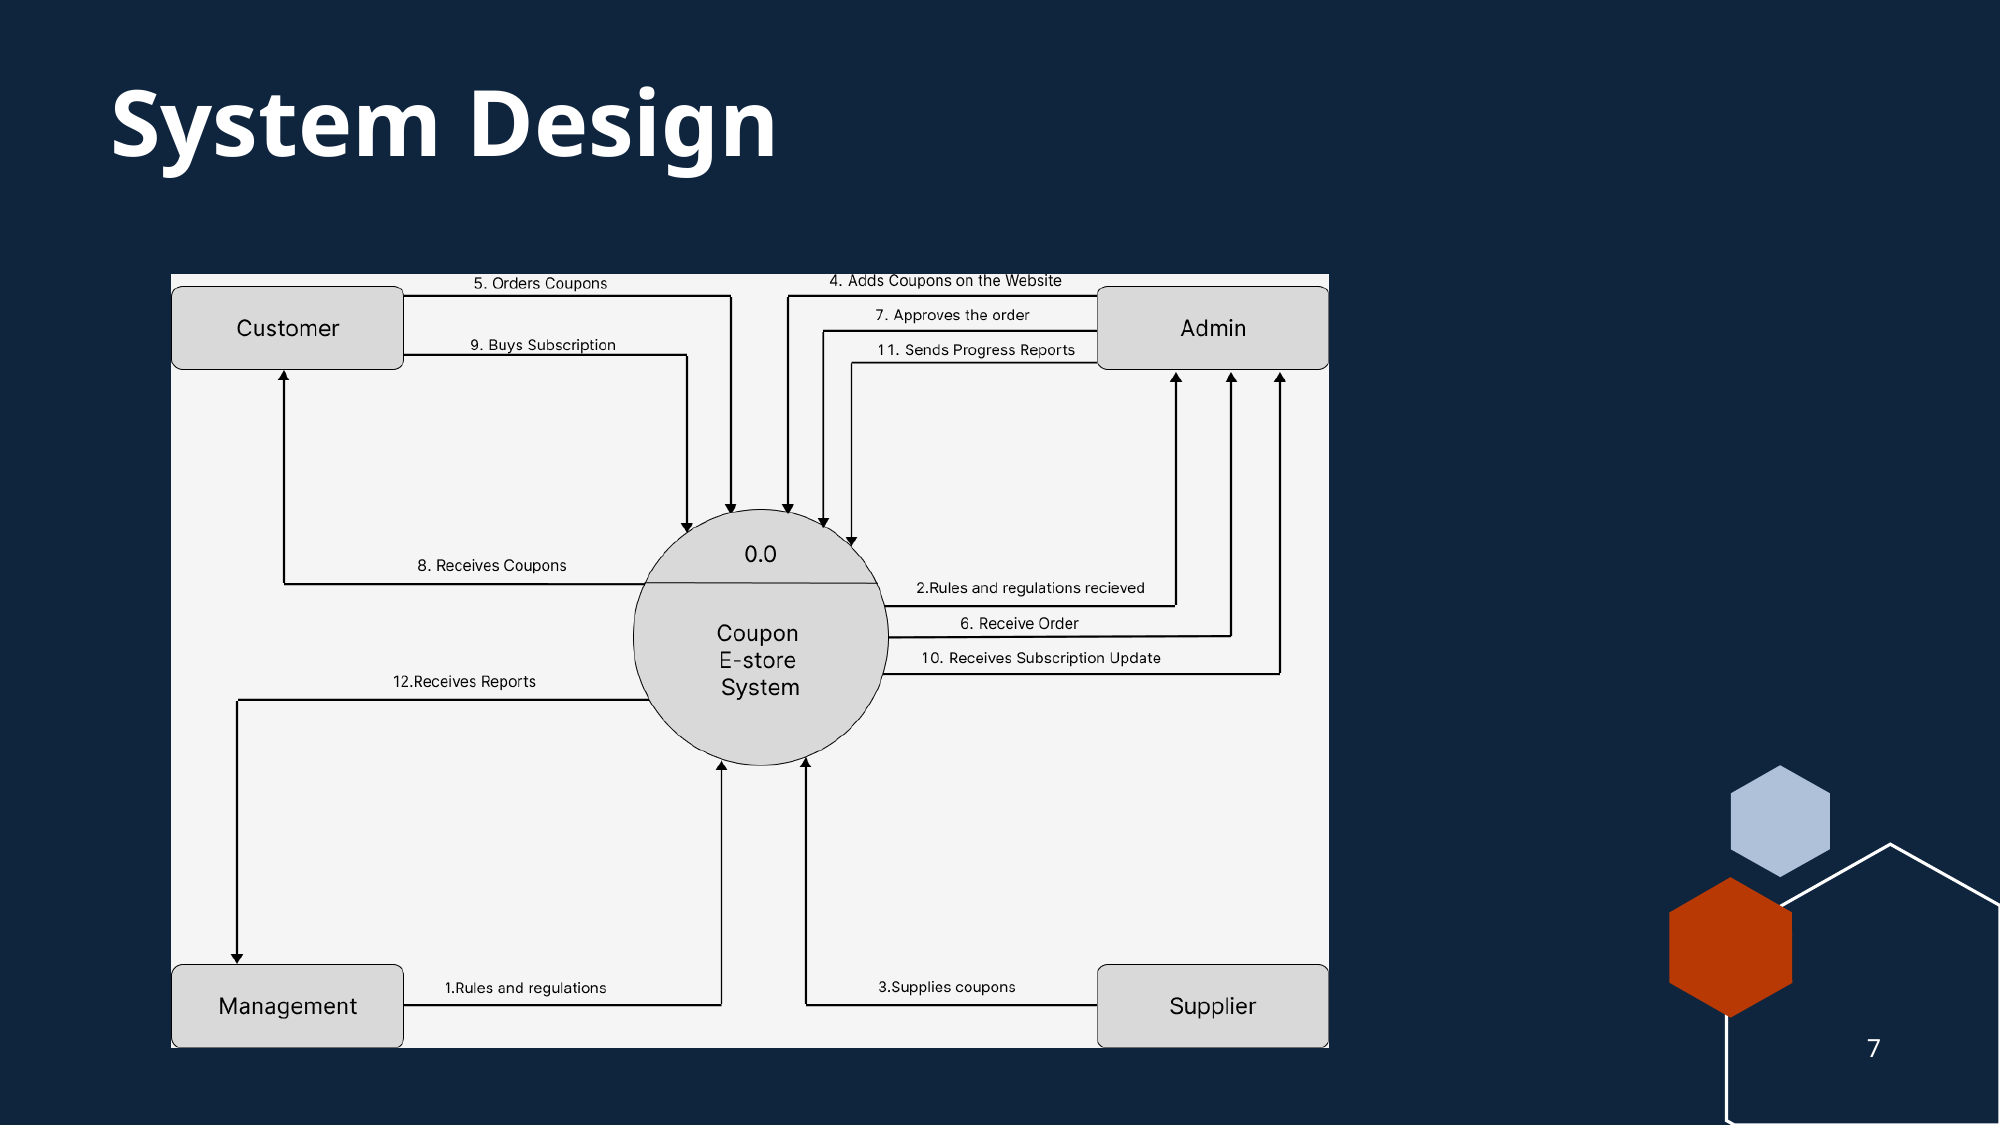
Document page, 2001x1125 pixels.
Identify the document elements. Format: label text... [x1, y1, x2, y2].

title System Design [95, 69, 1882, 303]
text_box 7 [1836, 1019, 1912, 1080]
picture [171, 274, 1329, 1048]
